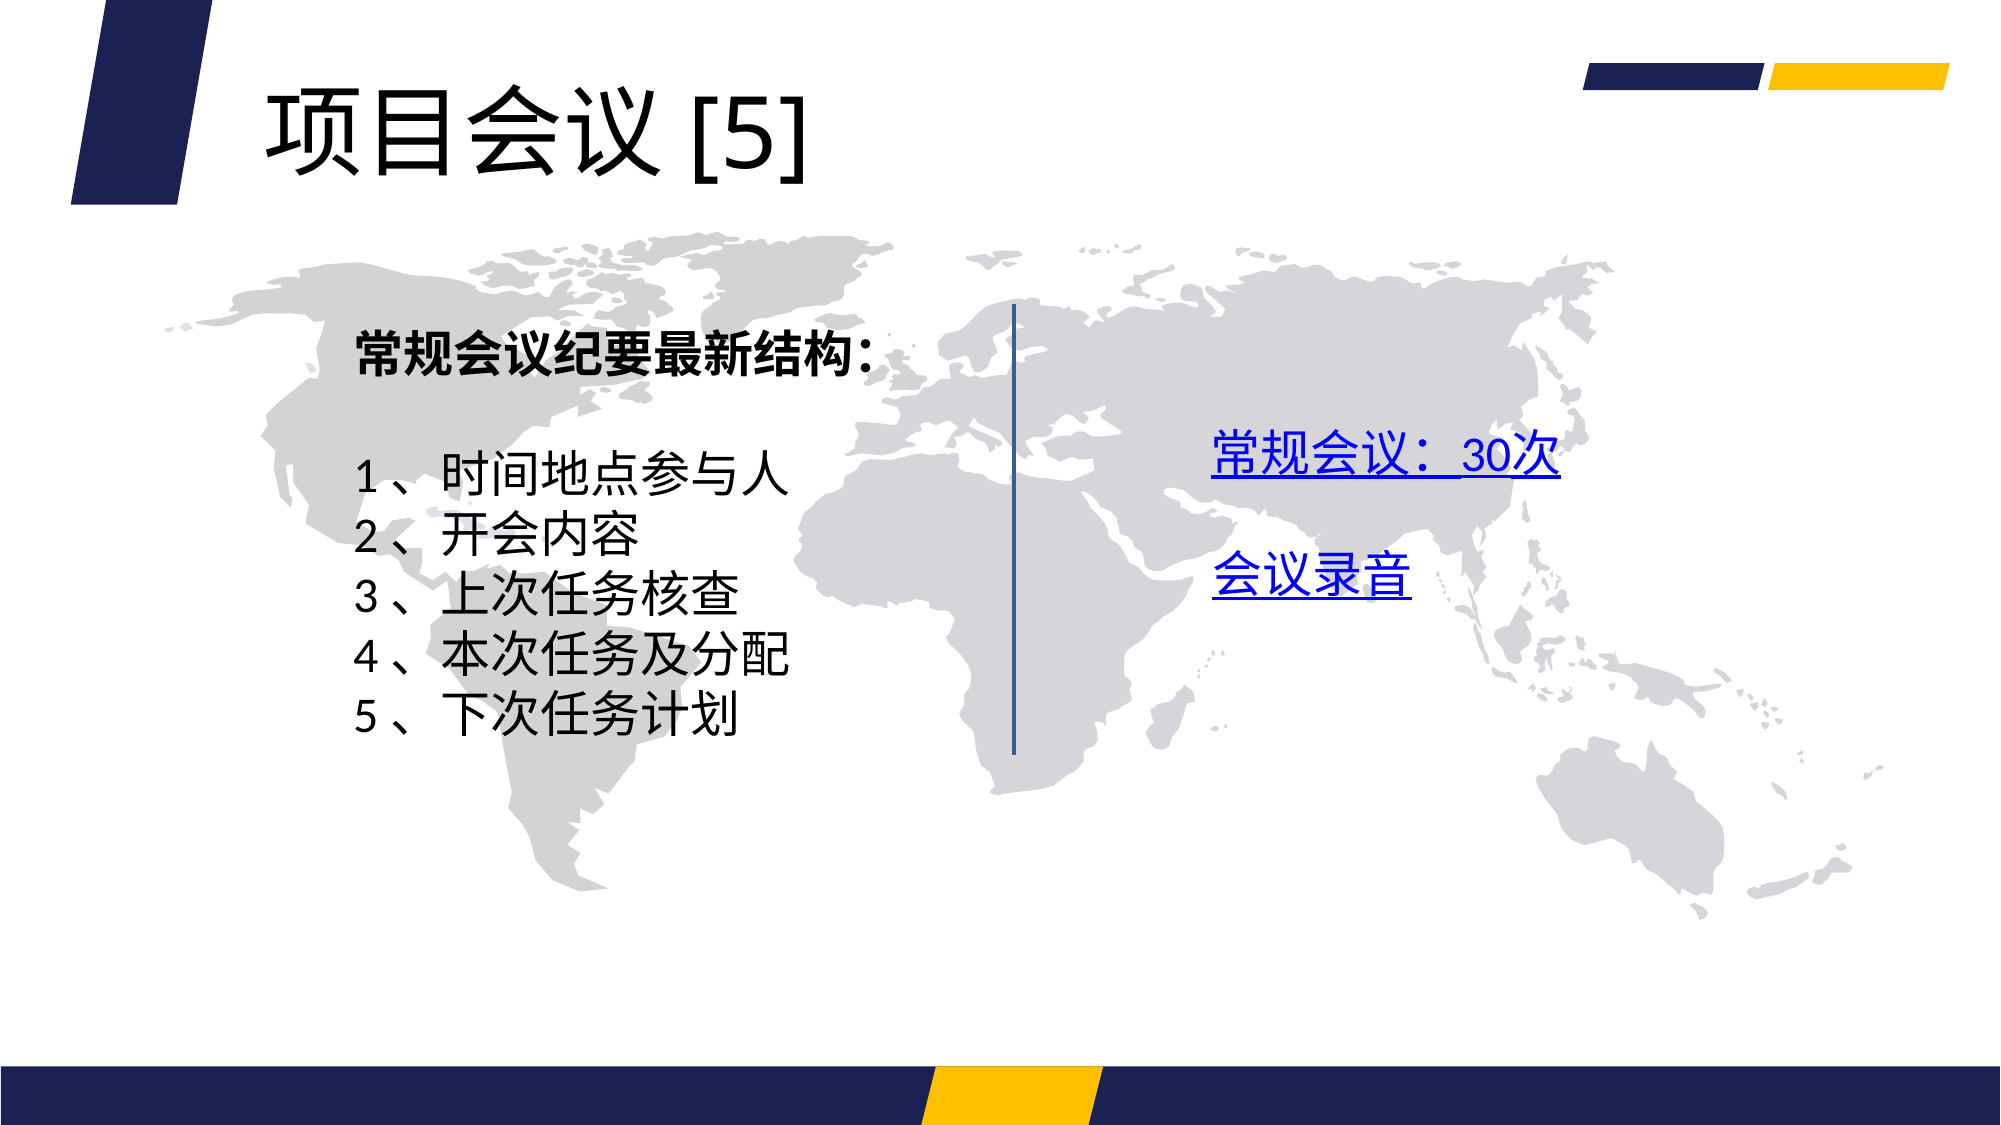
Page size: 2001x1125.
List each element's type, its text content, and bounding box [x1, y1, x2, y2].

text_box [0, 1064, 935, 1125]
text_box [919, 1064, 1106, 1125]
text_box [68, 0, 215, 207]
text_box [163, 231, 1885, 921]
text_box 项目会议[5] [244, 58, 2000, 199]
text_box [1091, 1064, 2000, 1125]
